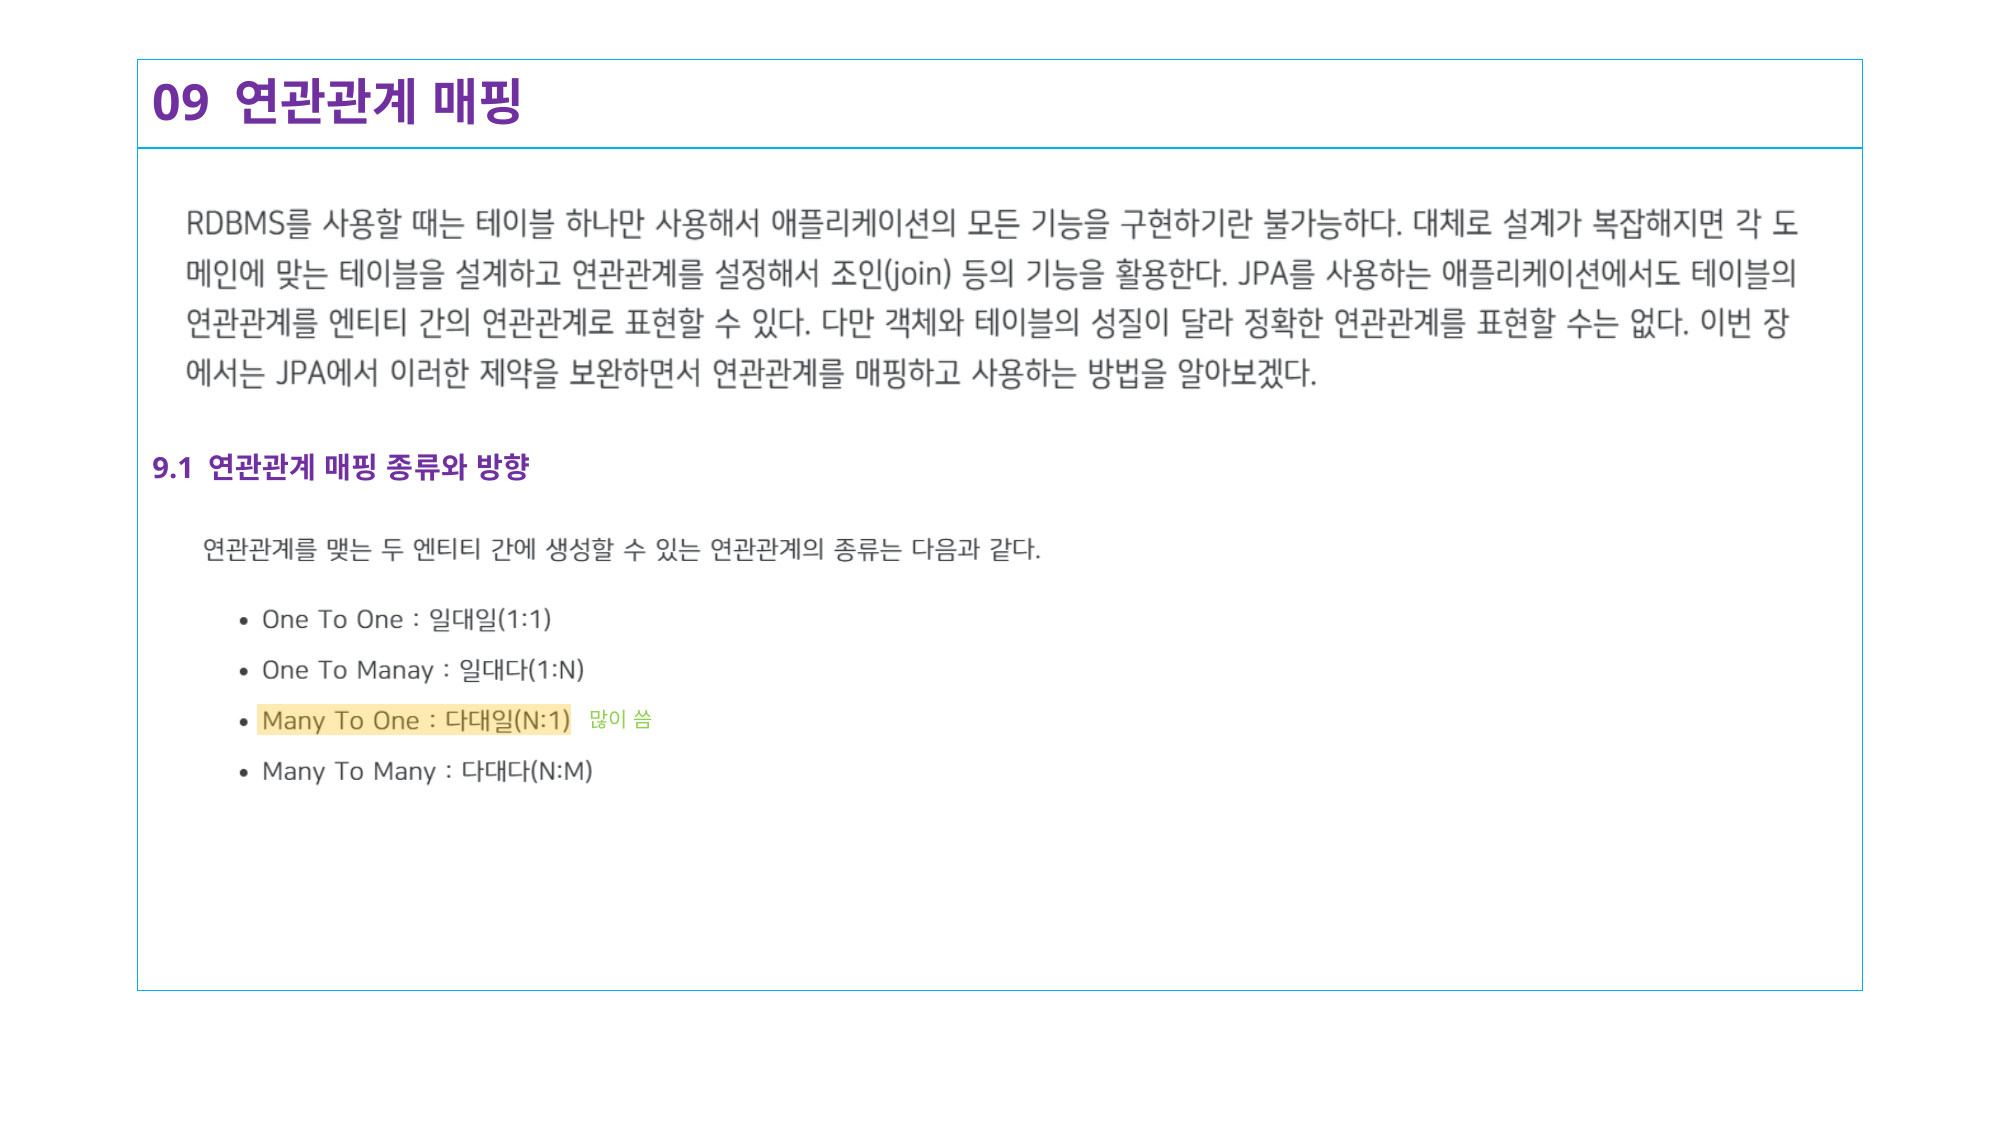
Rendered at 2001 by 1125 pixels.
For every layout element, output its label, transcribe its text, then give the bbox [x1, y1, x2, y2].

title 09 연관관계 매핑 [137, 59, 1863, 148]
list 9.1 연관관계 매핑 종류와 방향 [137, 148, 1863, 991]
picture [186, 517, 1058, 802]
picture [168, 177, 1819, 417]
